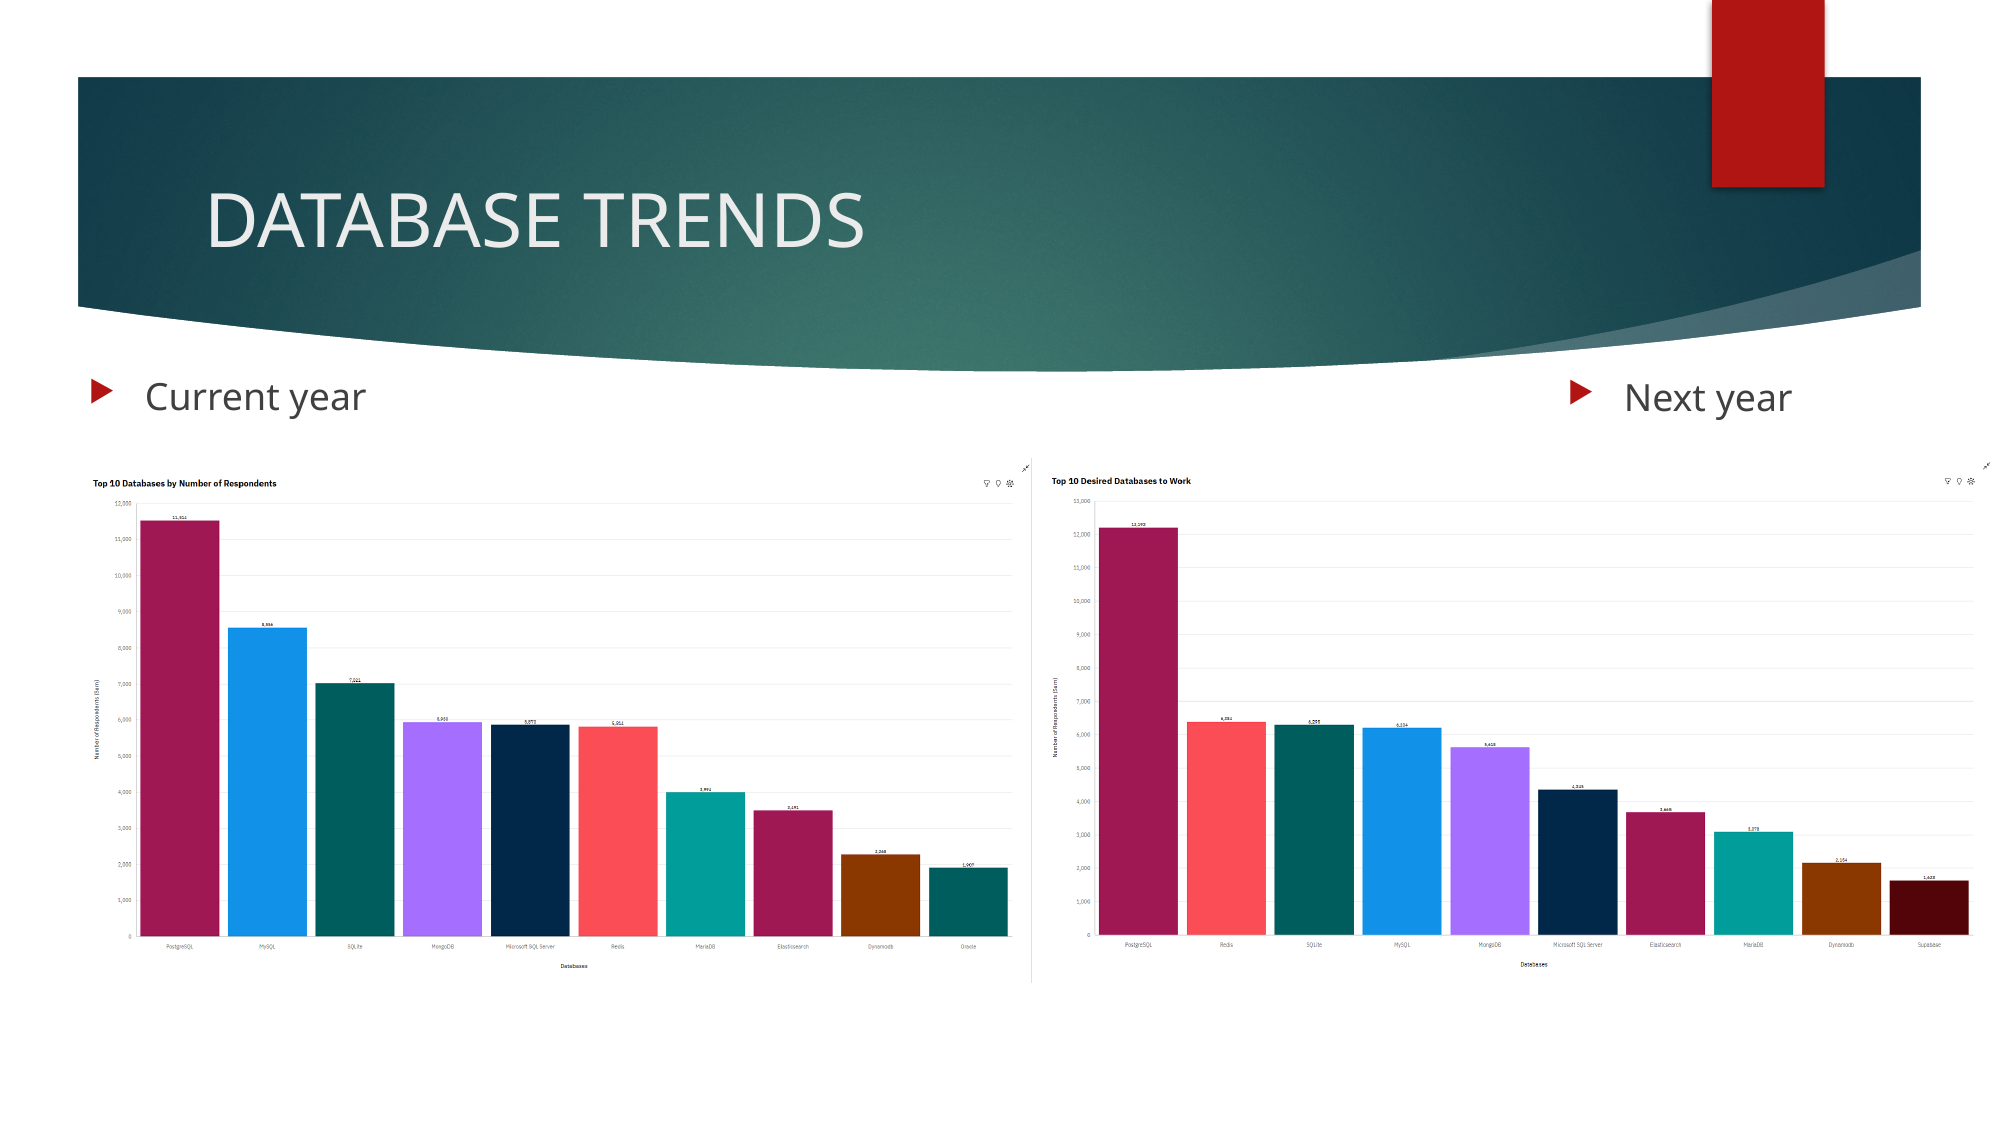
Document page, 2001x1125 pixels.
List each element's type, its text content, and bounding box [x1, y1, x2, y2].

picture [1031, 458, 1990, 984]
list Next year [980, 365, 1808, 460]
title DATABASE TRENDS [189, 159, 1638, 276]
list Current year [73, 365, 865, 461]
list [73, 461, 1026, 984]
